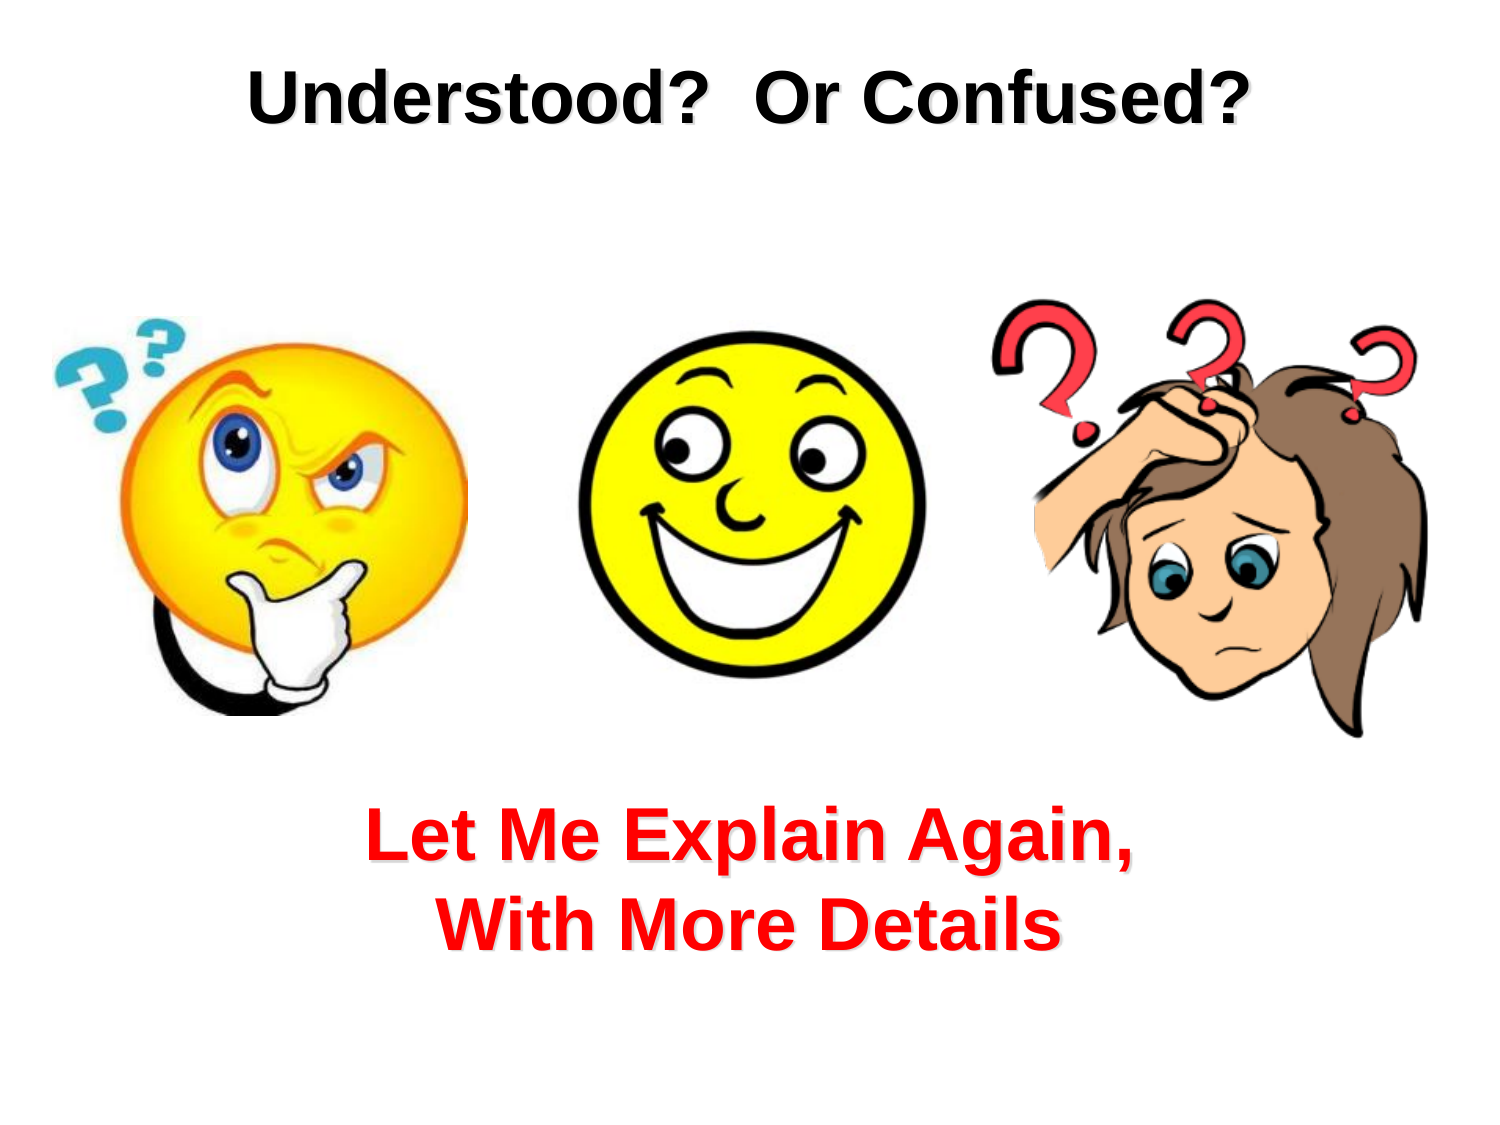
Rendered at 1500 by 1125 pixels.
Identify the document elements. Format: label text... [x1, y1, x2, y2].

text_box Let Me Explain Again, With More Details [24, 806, 1475, 945]
picture [554, 320, 946, 712]
title Understood? Or Confused? [24, 24, 1476, 163]
picture [980, 290, 1431, 741]
picture [51, 316, 468, 716]
